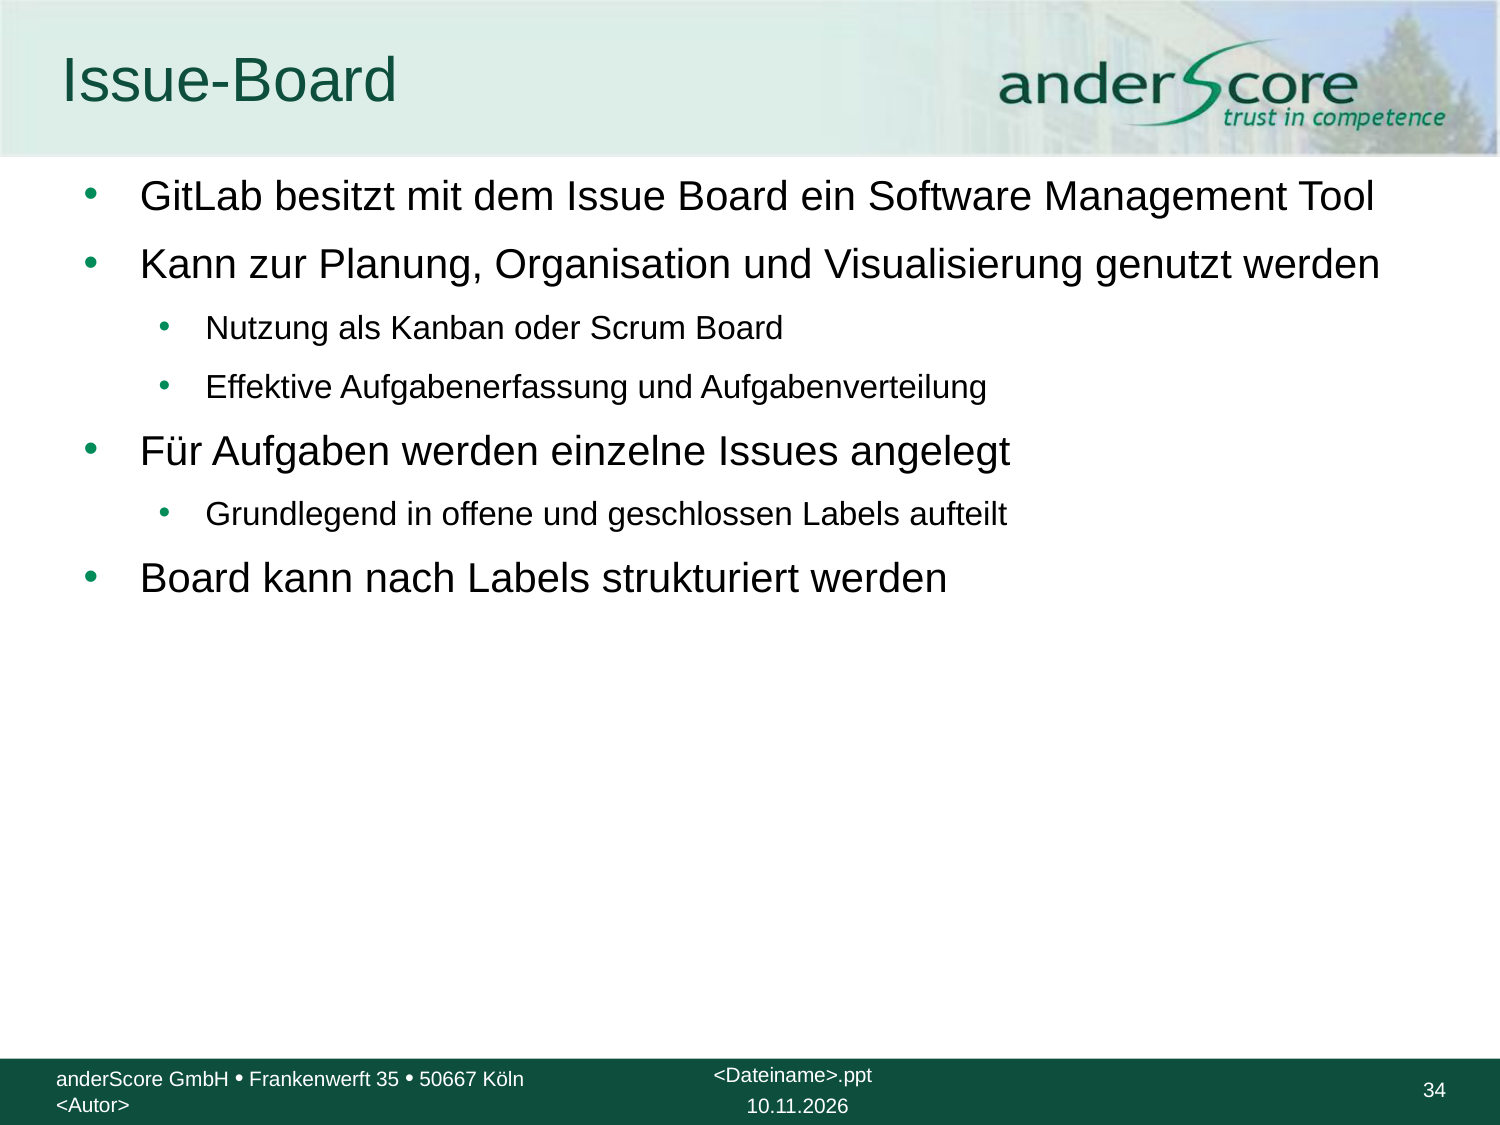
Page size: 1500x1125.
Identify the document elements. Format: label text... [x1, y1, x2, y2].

list GitLab besitzt mit dem Issue Board ein Software Management Tool Kann zur Planung, Organisation und Visualisierung genutzt werden Nutzung als Kanban oder Scrum Board Effektive Aufgabenerfassung und Aufgabenverteilung Für Aufgaben werden einzelne Issues angelegt Grundlegend in offene und geschlossen Labels aufteilt Board kann nach Labels strukturiert werden [49, 160, 1447, 1047]
picture [0, 0, 1500, 157]
title Issue-Board [46, 23, 975, 140]
